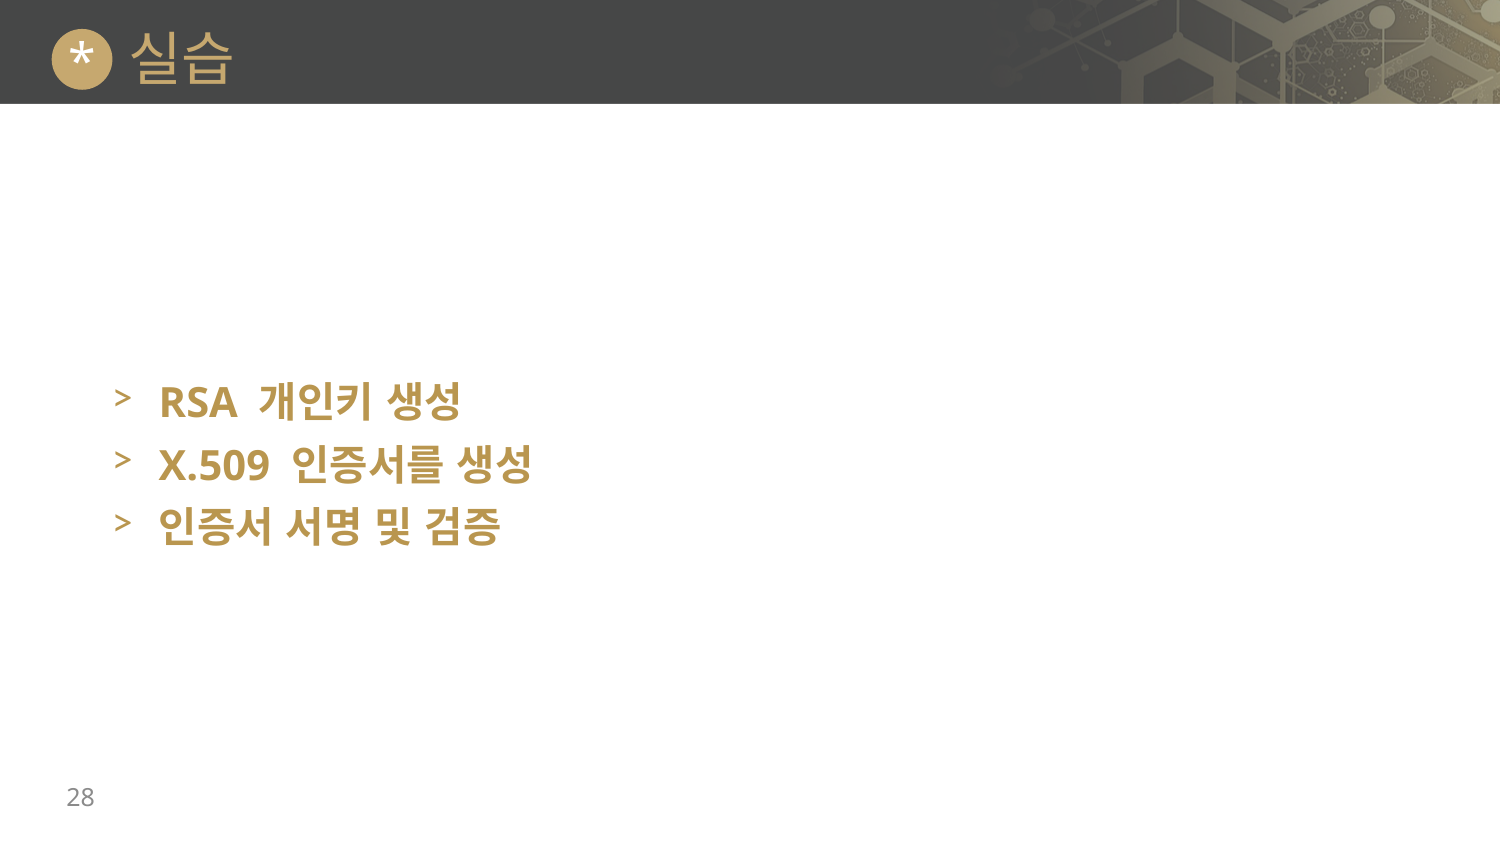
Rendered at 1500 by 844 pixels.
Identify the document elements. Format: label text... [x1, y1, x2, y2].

list RSA 개인키 생성 X.509 인증서를 생성 인증서 서명 및 검증 [41, 150, 1387, 777]
picture [0, 0, 1500, 103]
slide_number 28 [51, 776, 389, 822]
list * [51, 28, 113, 90]
title 실습 [113, 13, 1459, 100]
